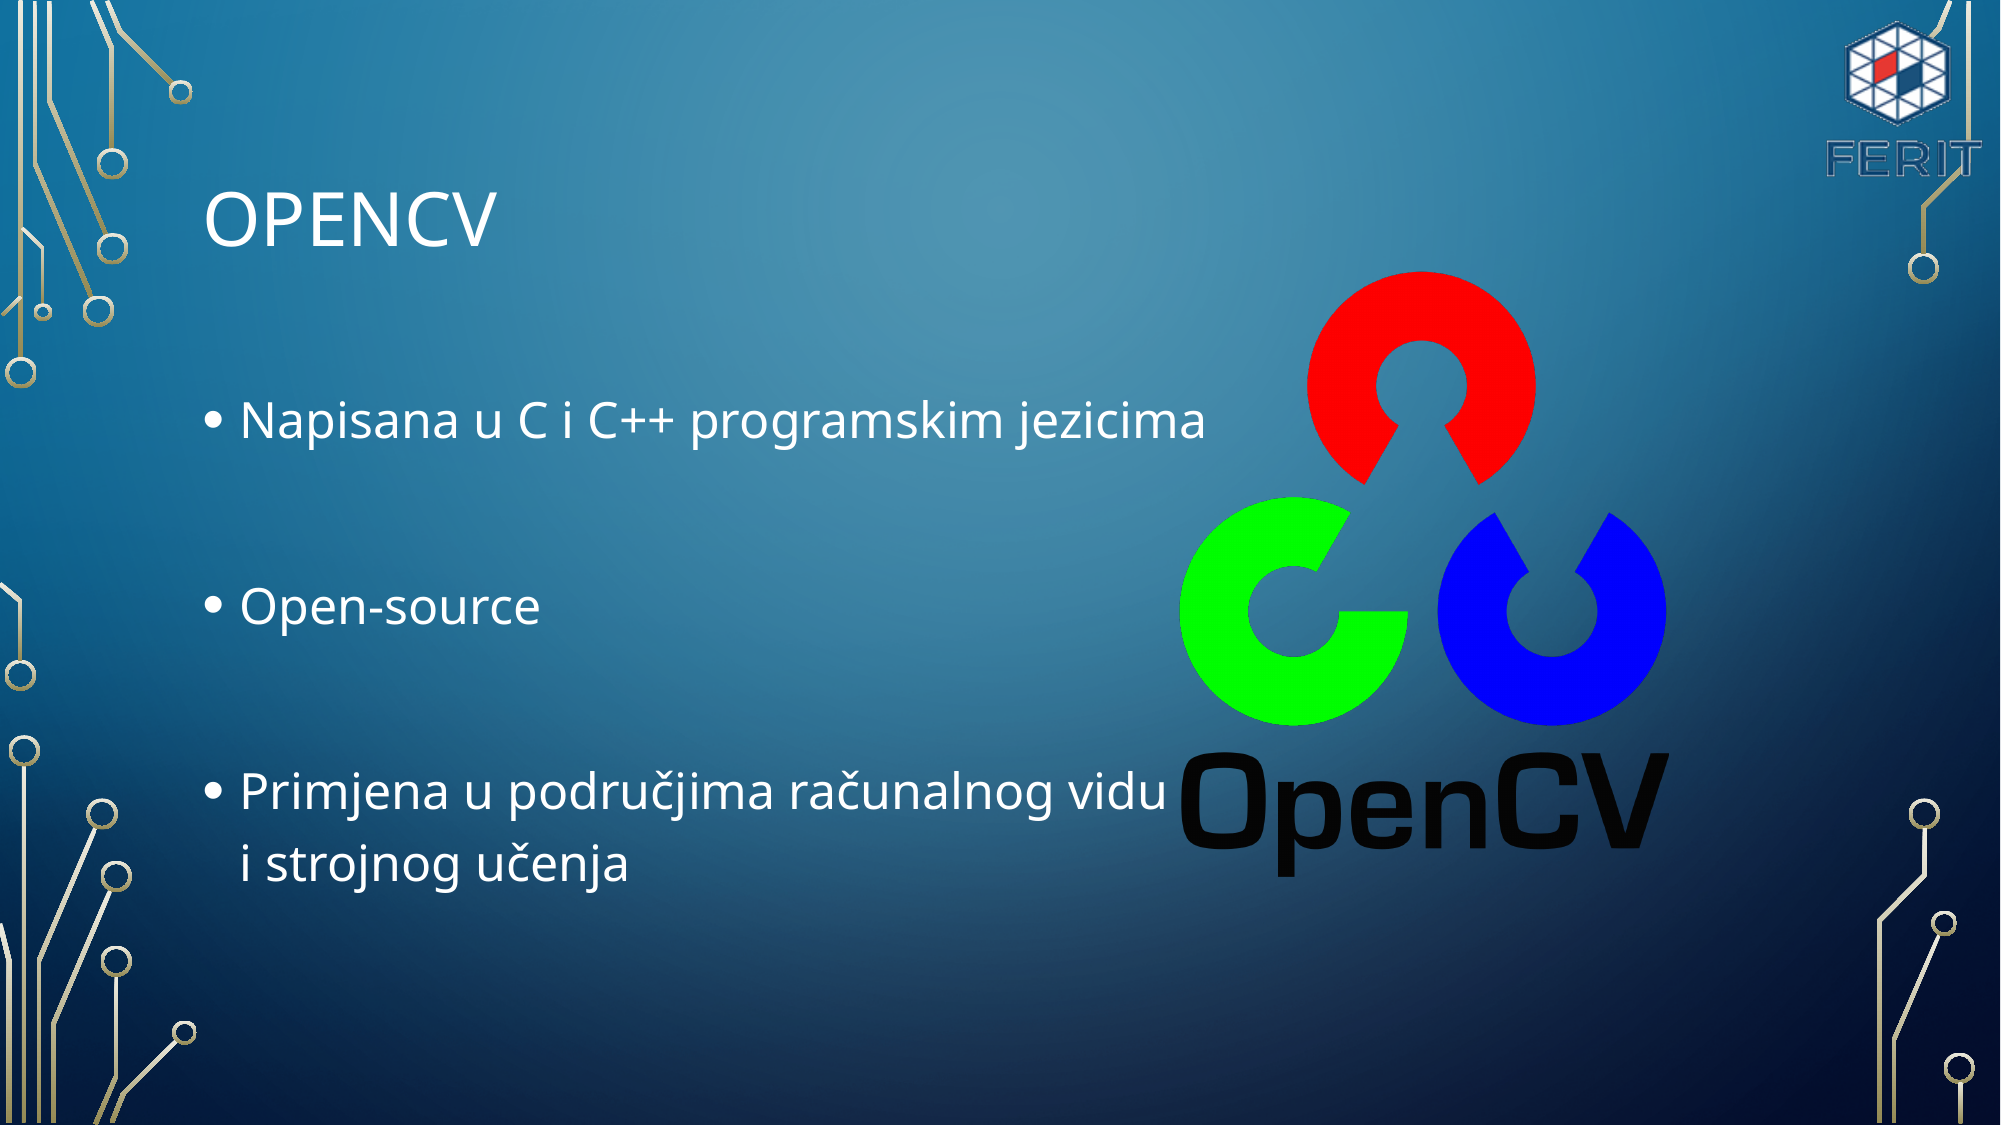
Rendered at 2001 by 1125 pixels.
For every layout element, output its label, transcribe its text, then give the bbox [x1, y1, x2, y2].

picture [1811, 16, 1986, 187]
list Napisana u C i C++ programskim jezicima Open-source Primjena u područjima računalnog vidu i strojnog učenja [187, 369, 1813, 950]
title OpenCV [187, 101, 1813, 344]
picture [1177, 271, 1669, 877]
